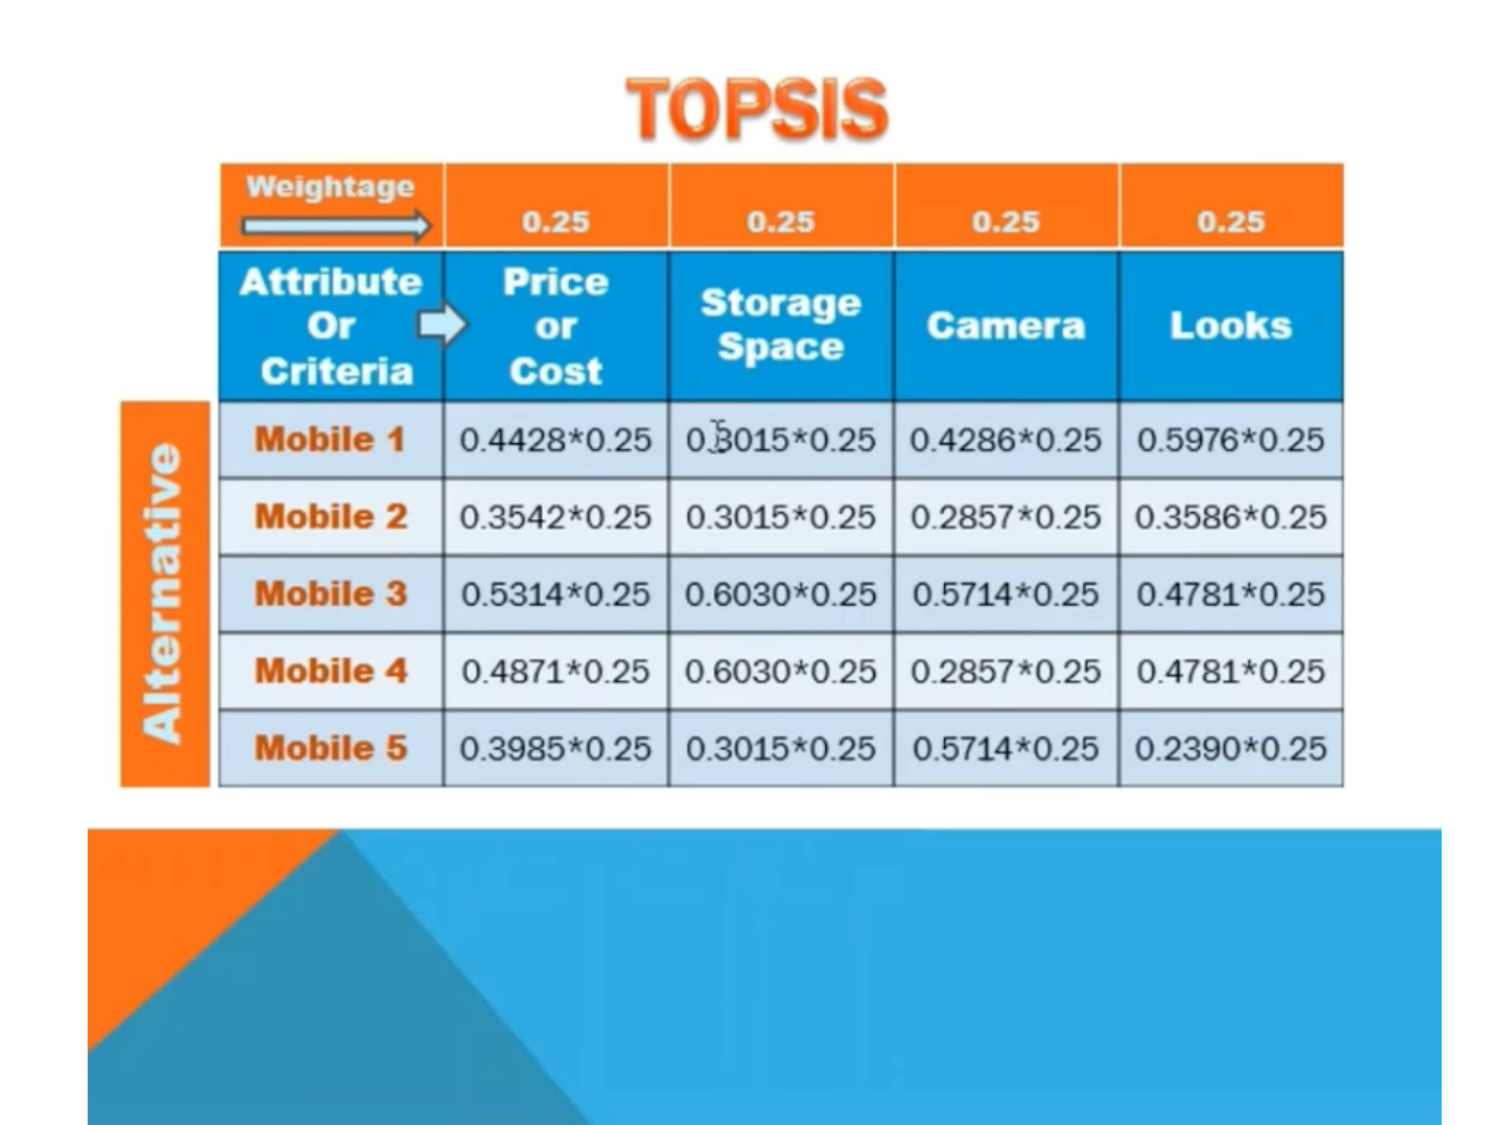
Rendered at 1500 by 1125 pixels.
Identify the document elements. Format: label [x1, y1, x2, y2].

list [87, 0, 1442, 1125]
